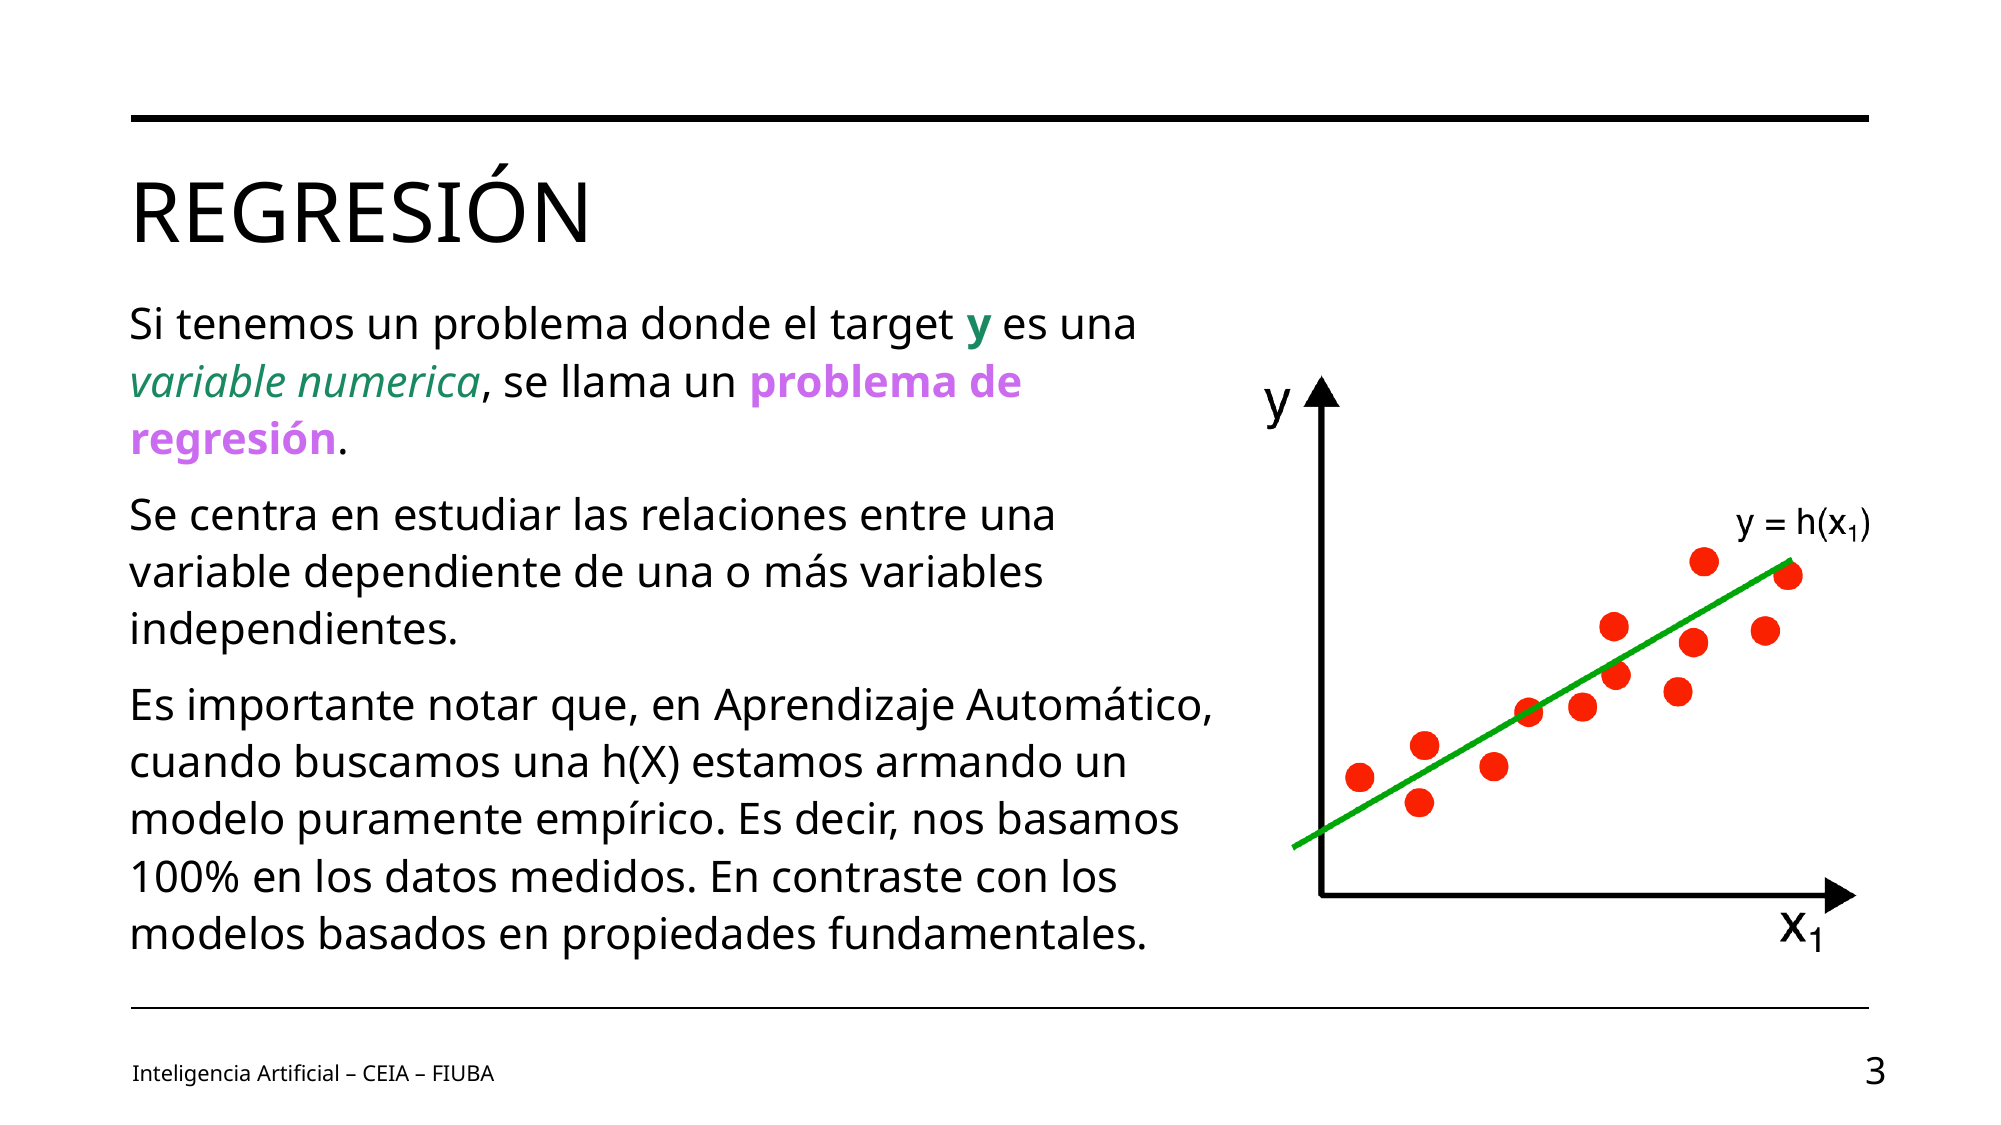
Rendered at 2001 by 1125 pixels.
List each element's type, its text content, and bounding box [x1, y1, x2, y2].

picture [1263, 375, 1869, 952]
list Si tenemos un problema donde el target y es una variable numerica, se llama un problema de regresión. Se centra en estudiar las relaciones entre una variable dependiente de una o más variables independientes. Es importante notar que, en Aprendizaje Automático, cuando buscamos una h(X) estamos armando un modelo puramente empírico. Es decir, nos basamos 100% en los datos medidos. En contraste con los modelos basados en propiedades fundamentales. [114, 283, 1239, 999]
slide_number 3 [1791, 1042, 1902, 1103]
title Regresión [114, 151, 1869, 377]
footer Inteligencia Artificial – CEIA – FIUBA [117, 1042, 862, 1103]
